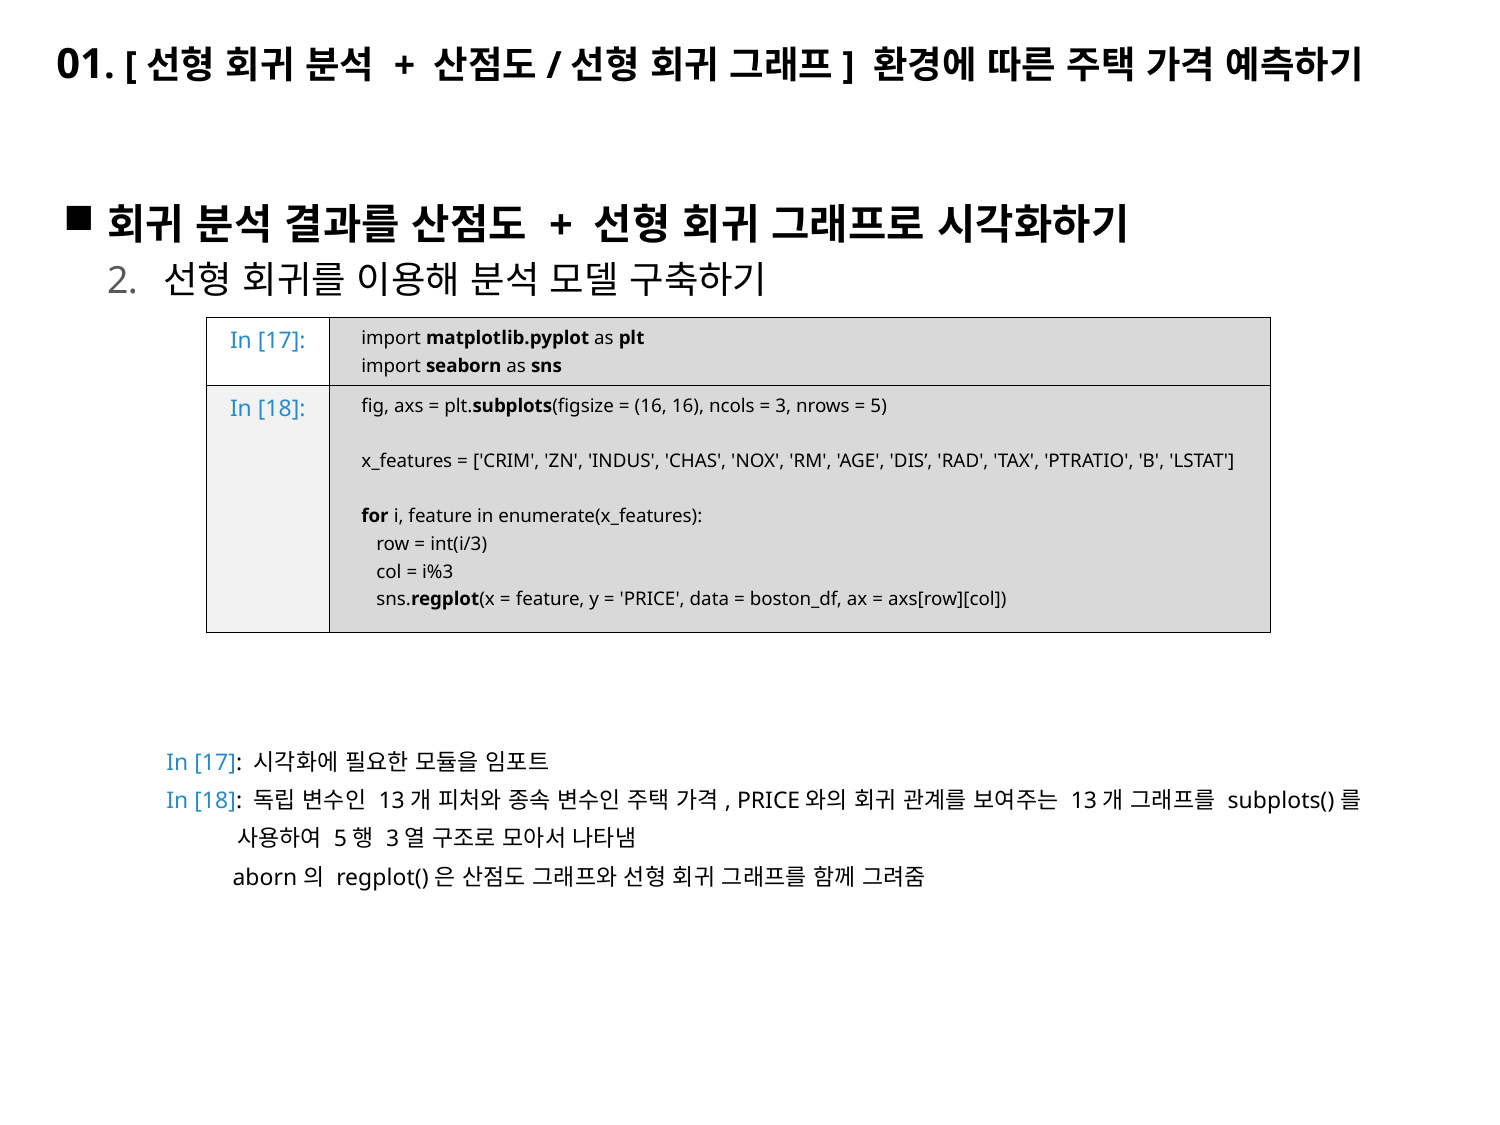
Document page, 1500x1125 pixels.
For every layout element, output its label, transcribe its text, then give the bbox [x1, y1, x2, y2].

table_header In [17]: [207, 318, 329, 385]
title 01. [선형 회귀 분석 + 산점도/선형 회귀 그래프] 환경에 따른 주택 가격 예측하기 [41, 17, 1467, 107]
table_header import matplotlib.pyplot as plt import seaborn as sns [330, 318, 1270, 385]
table_cell fig, axs = plt.subplots(figsize = (16, 16), ncols = 3, nrows = 5) x_features = ['CRIM', 'ZN', 'INDUS', 'CHAS', 'NOX', 'RM', 'AGE', 'DIS’, 'RAD', 'TAX', 'PTRATIO', 'B', 'LSTAT'] for i, feature in enumerate(x_features): row = int(i/3) col = i%3 sns.regplot(x = feature, y = 'PRICE', data = boston_df, ax = axs[row][col]) [330, 386, 1270, 632]
list 회귀 분석 결과를 산점도 + 선형 회귀 그래프로 시각화하기 선형 회귀를 이용해 분석 모델 구축하기 In [17]: 시각화에 필요한 모듈을 임포트 In [18]: 독립 변수인 13개 피처와 종속 변수인 주택 가격, PRICE와의 회귀 관계를 보여주는 13개 그래프를 subplots()를 사용하여 5행 3열 구조로 모아서 나타냄 aborn의 regplot()은 산점도 그래프와 선형 회귀 그래프를 함께 그려줌 [48, 165, 1467, 1064]
table_cell In [18]: [207, 386, 329, 632]
